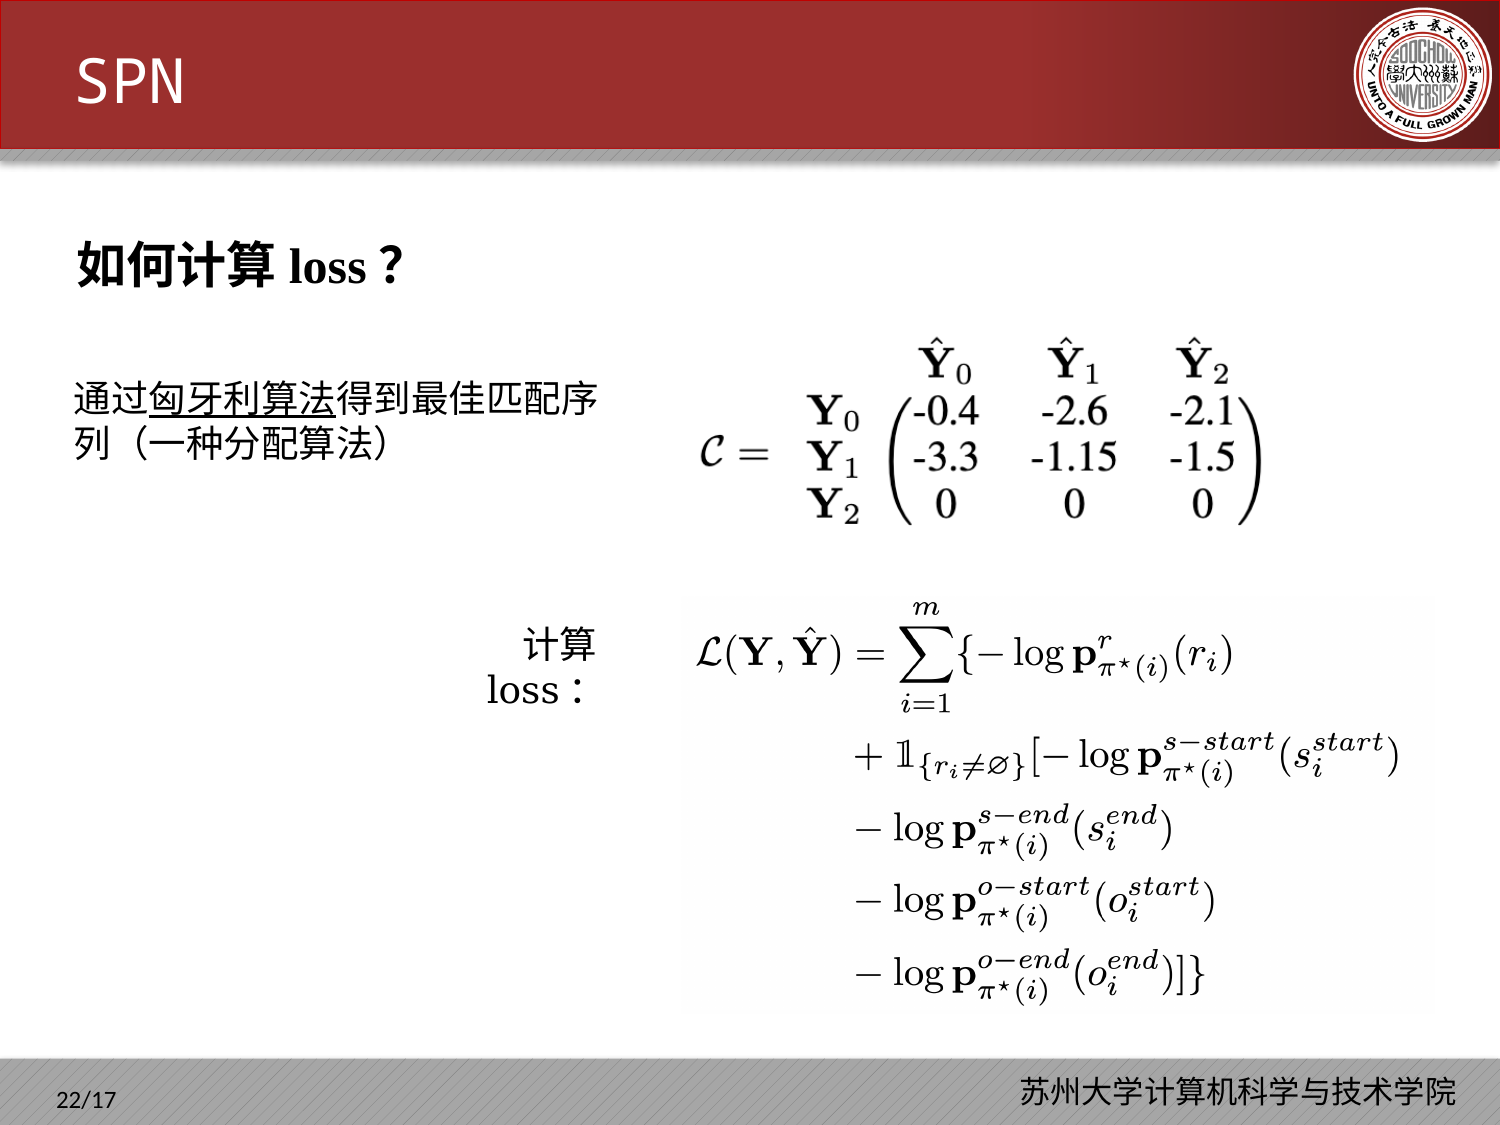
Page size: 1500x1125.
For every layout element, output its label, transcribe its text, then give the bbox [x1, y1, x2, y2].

text_box 如何计算loss？ [61, 195, 1383, 297]
picture [681, 595, 1435, 1014]
list SPN [58, 31, 1329, 126]
picture [1352, 6, 1494, 143]
text_box 通过匈牙利算法得到最佳匹配序列（一种分配算法） [58, 367, 621, 472]
picture [681, 322, 1330, 571]
text_box 计算loss： [391, 613, 621, 718]
